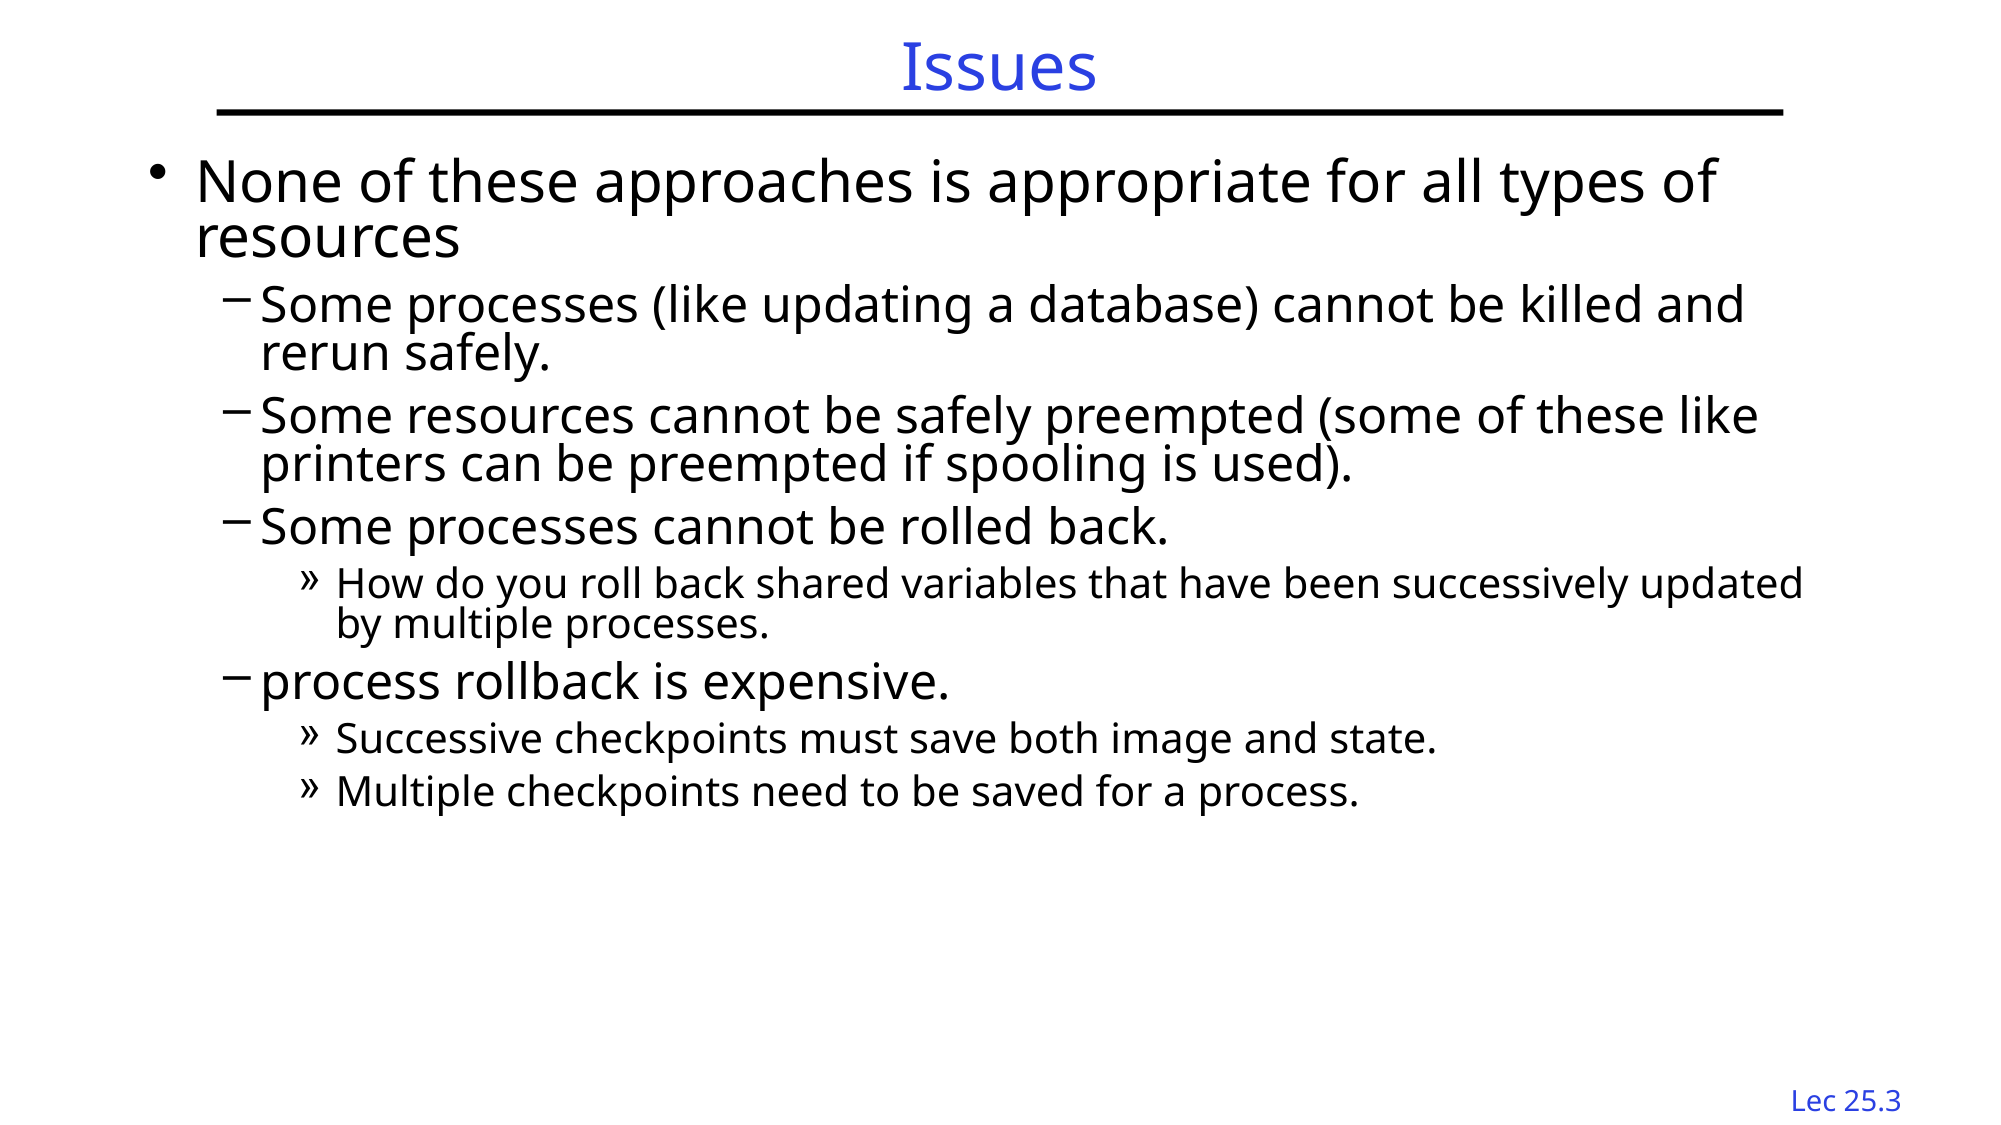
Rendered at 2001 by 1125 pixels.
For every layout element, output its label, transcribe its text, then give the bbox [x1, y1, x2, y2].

title Issues [216, 24, 1784, 113]
list None of these approaches is appropriate for all types of resources Some processes (like updating a database) cannot be killed and rerun safely. Some resources cannot be safely preempted (some of these like printers can be preempted if spooling is used). Some processes cannot be rolled back. How do you roll back shared variables that have been successively updated by multiple processes. process rollback is expensive. Successive checkpoints must save both image and state. Multiple checkpoints need to be saved for a process. [133, 149, 1867, 988]
